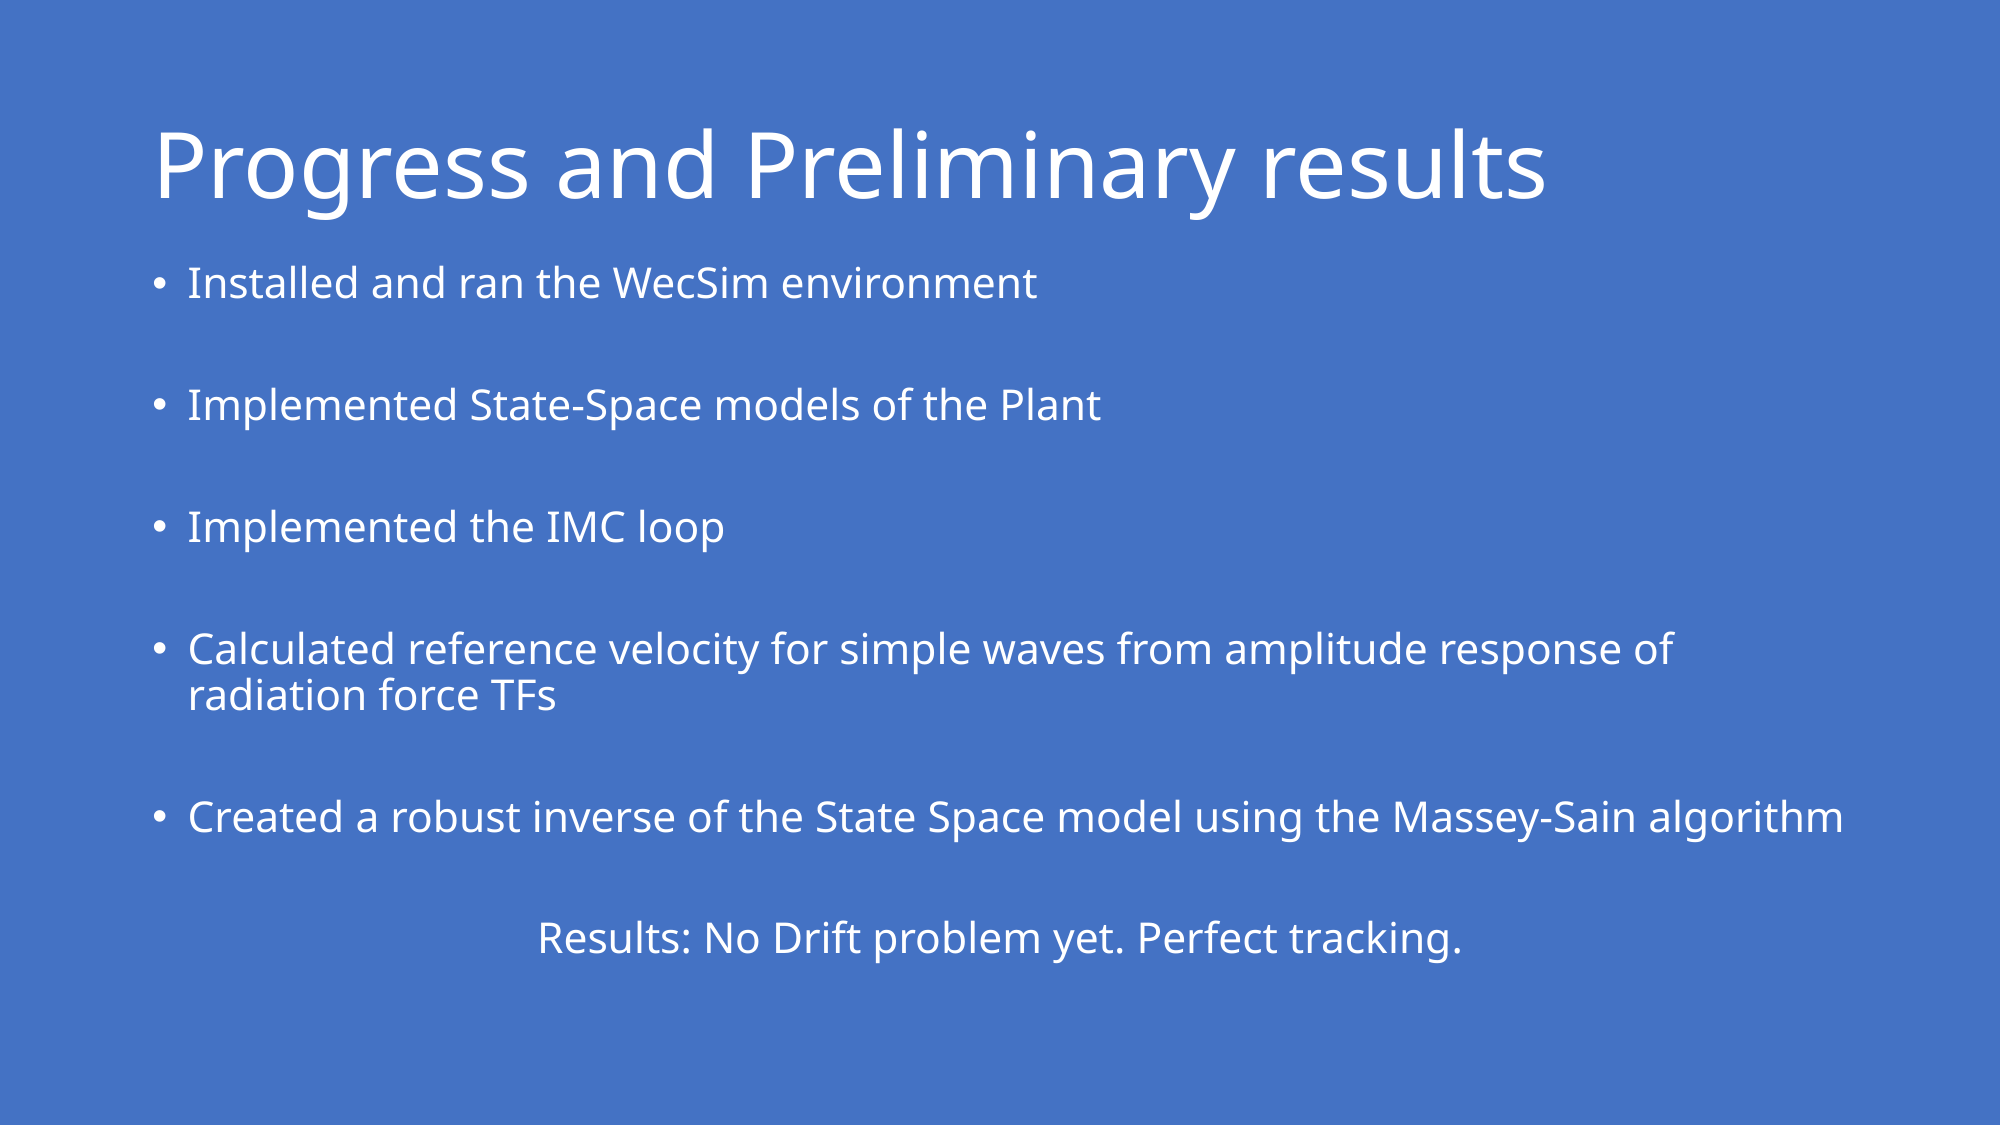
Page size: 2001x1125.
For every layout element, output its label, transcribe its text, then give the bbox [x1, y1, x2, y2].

list Installed and ran the WecSim environment Implemented State-Space models of the Plant Implemented the IMC loop Calculated reference velocity for simple waves from amplitude response of radiation force TFs Created a robust inverse of the State Space model using the Massey-Sain algorithm Results: No Drift problem yet. Perfect tracking. [137, 254, 1863, 1014]
title Progress and Preliminary results [137, 59, 1863, 254]
